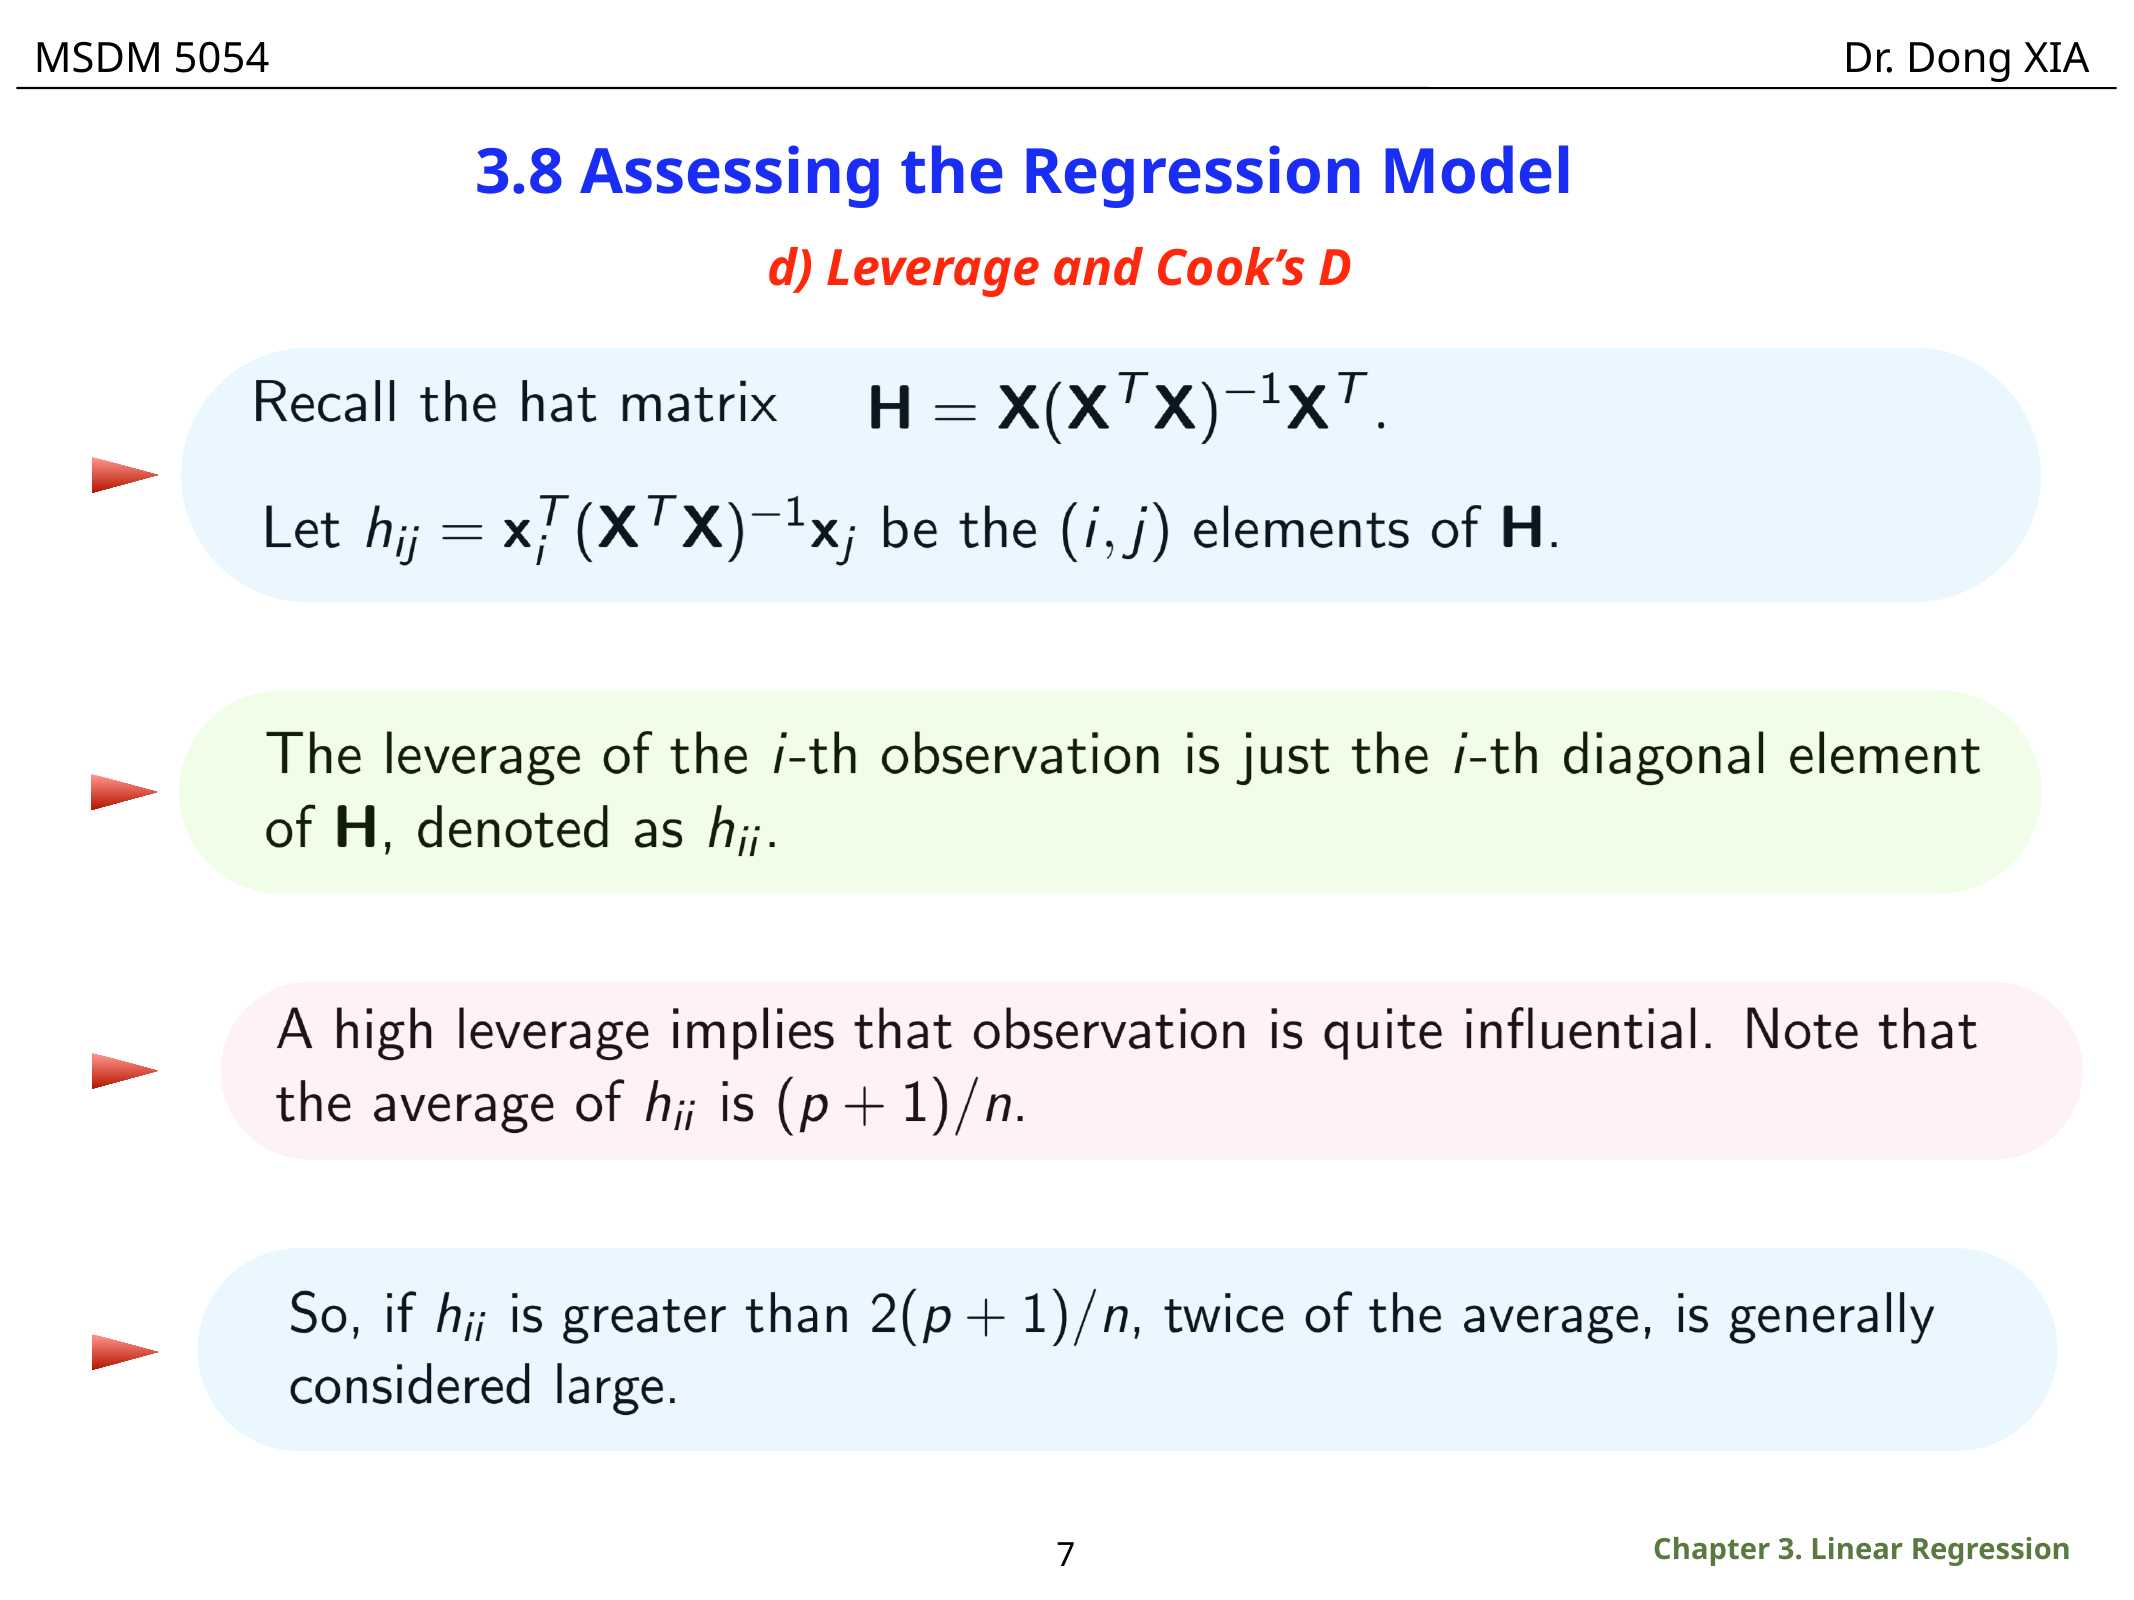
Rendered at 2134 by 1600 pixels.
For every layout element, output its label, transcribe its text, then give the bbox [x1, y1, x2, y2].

text_box [92, 1334, 158, 1370]
text_box [197, 1248, 2058, 1452]
text_box [91, 774, 158, 810]
picture [254, 477, 1569, 570]
text_box Dr. Dong XIA [1834, 22, 2098, 90]
text_box [181, 347, 2041, 603]
text_box Chapter 3. Linear Regression [1644, 1529, 2080, 1574]
text_box [179, 690, 2042, 894]
text_box [220, 981, 2083, 1160]
text_box 3.8 Assessing the Regression Model [466, 122, 1583, 215]
picture [854, 355, 1401, 446]
text_box d) Leverage and Cook’s D [758, 227, 1375, 304]
picture [252, 716, 2002, 868]
picture [274, 1280, 1948, 1424]
picture [241, 370, 786, 436]
picture [263, 998, 1992, 1143]
text_box [92, 1053, 158, 1089]
text_box 7 [976, 1524, 1156, 1587]
text_box MSDM 5054 [25, 22, 279, 90]
text_box [92, 457, 158, 493]
